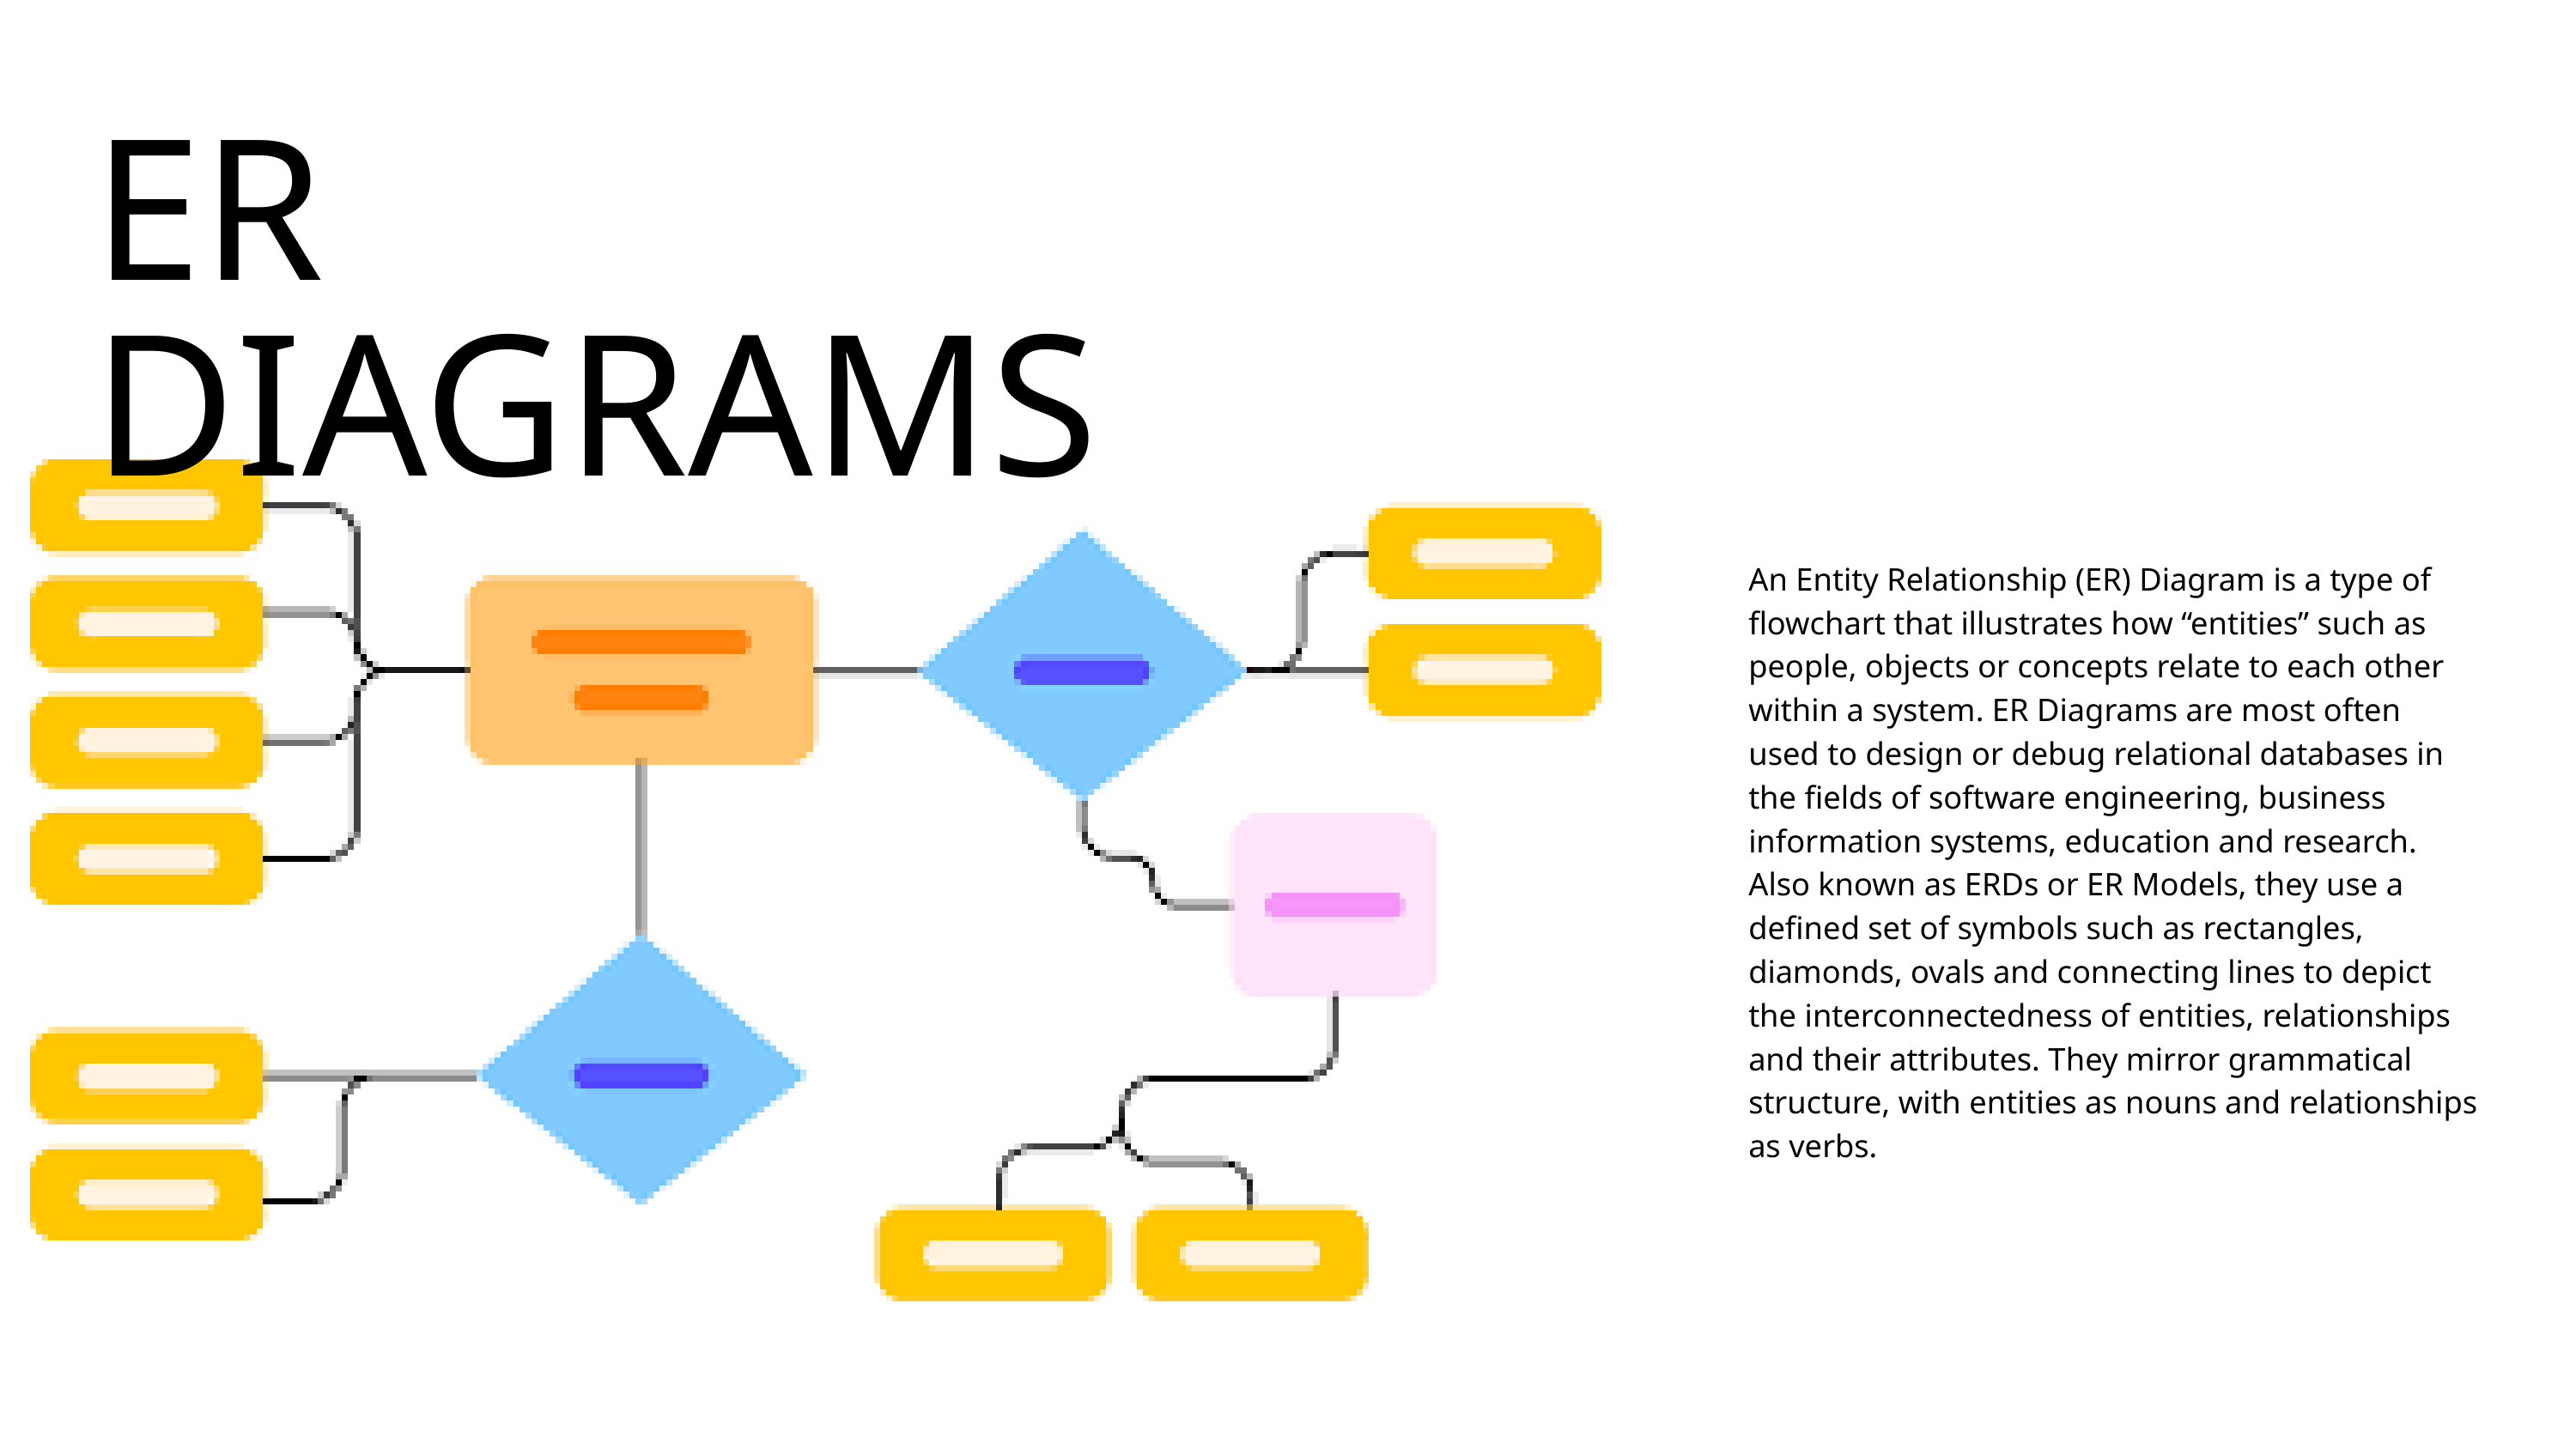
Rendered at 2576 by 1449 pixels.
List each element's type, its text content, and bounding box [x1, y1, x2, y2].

text_box ER DIAGRAMS [93, 124, 1100, 516]
text_box [0, 331, 1626, 1357]
text_box An Entity Relationship (ER) Diagram is a type of flowchart that illustrates how “entities” such as people, objects or concepts relate to each other within a system. ER Diagrams are most often used to design or debug relational databases in the fields of software engineering, business information systems, education and research. Also known as ERDs or ER Models, they use a defined set of symbols such as rectangles, diamonds, ovals and connecting lines to depict the interconnectedness of entities, relationships and their attributes. They mirror grammatical structure, with entities as nouns and relationships as verbs. [1748, 553, 2481, 1165]
